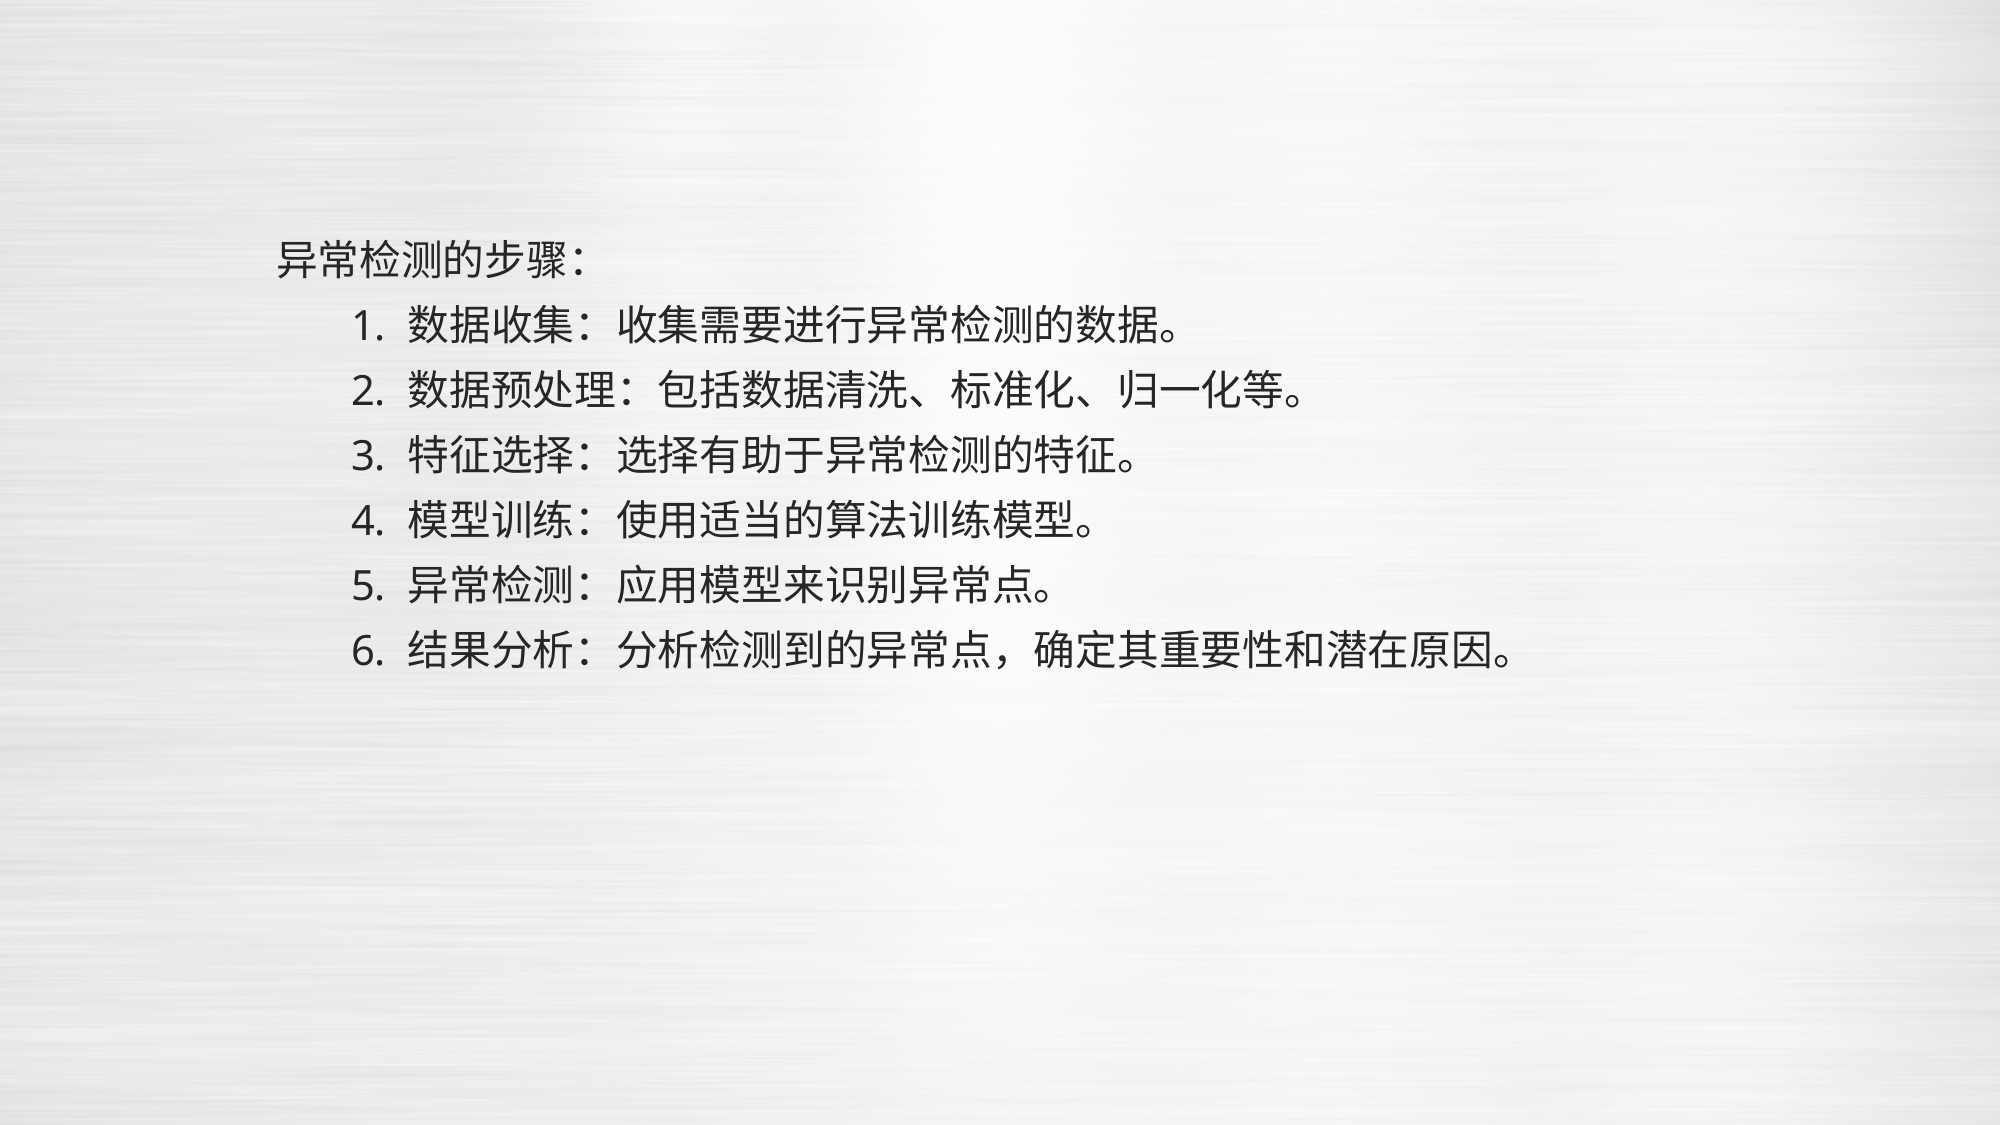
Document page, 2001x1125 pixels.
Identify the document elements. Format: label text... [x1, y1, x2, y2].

text_box 异常检测的步骤： 数据收集：收集需要进行异常检测的数据。 数据预处理：包括数据清洗、标准化、归一化等。 特征选择：选择有助于异常检测的特征。 模型训练：使用适当的算法训练模型。 异常检测：应用模型来识别异常点。 结果分析：分析检测到的异常点，确定其重要性和潜在原因。 [186, 211, 1814, 812]
